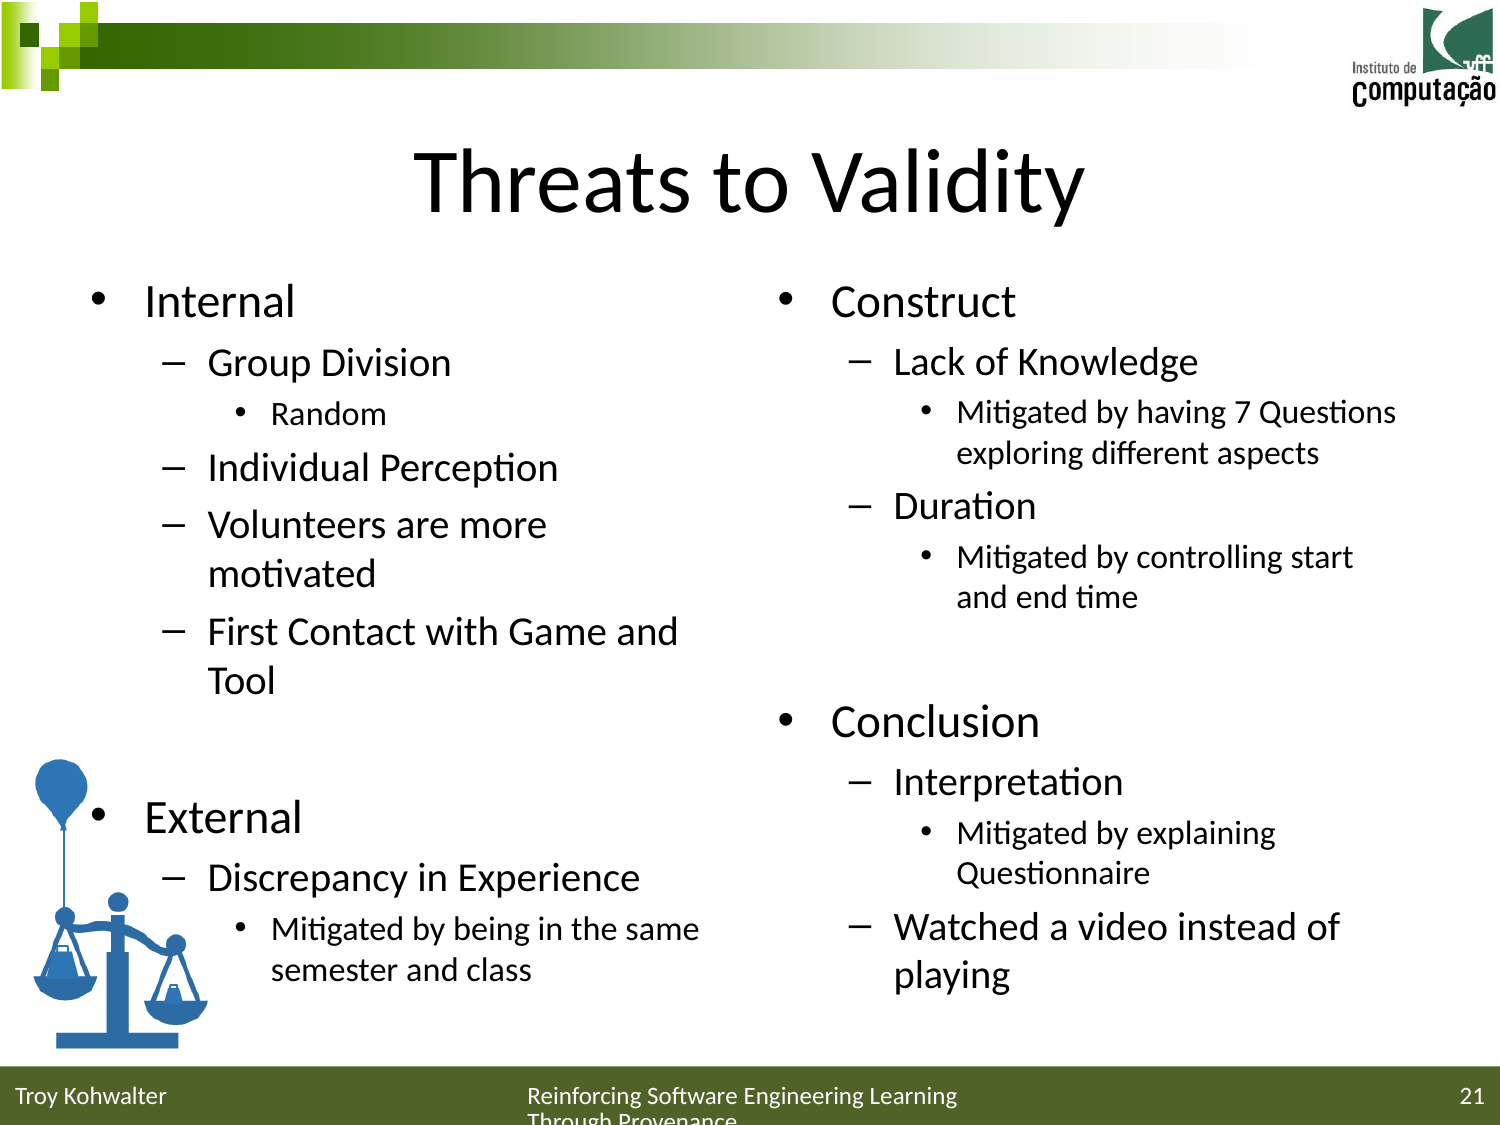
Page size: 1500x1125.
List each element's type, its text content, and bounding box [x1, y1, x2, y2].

title Threats to Validity [75, 82, 1425, 270]
slide_number 21 [1149, 1065, 1500, 1125]
slide_number Troy Kohwalter [0, 1065, 350, 1125]
picture [26, 749, 213, 1060]
footer Reinforcing Software Engineering Learning Through Provenance [512, 1065, 988, 1125]
list Construct Lack of Knowledge Mitigated by having 7 Questions exploring different aspects Duration Mitigated by controlling start and end time Conclusion Interpretation Mitigated by explaining Questionnaire Watched a video instead of playing [762, 262, 1425, 1005]
list Internal Group Division Random Individual Perception Volunteers are more motivated First Contact with Game and Tool External Discrepancy in Experience Mitigated by being in the same semester and class [75, 262, 738, 1005]
